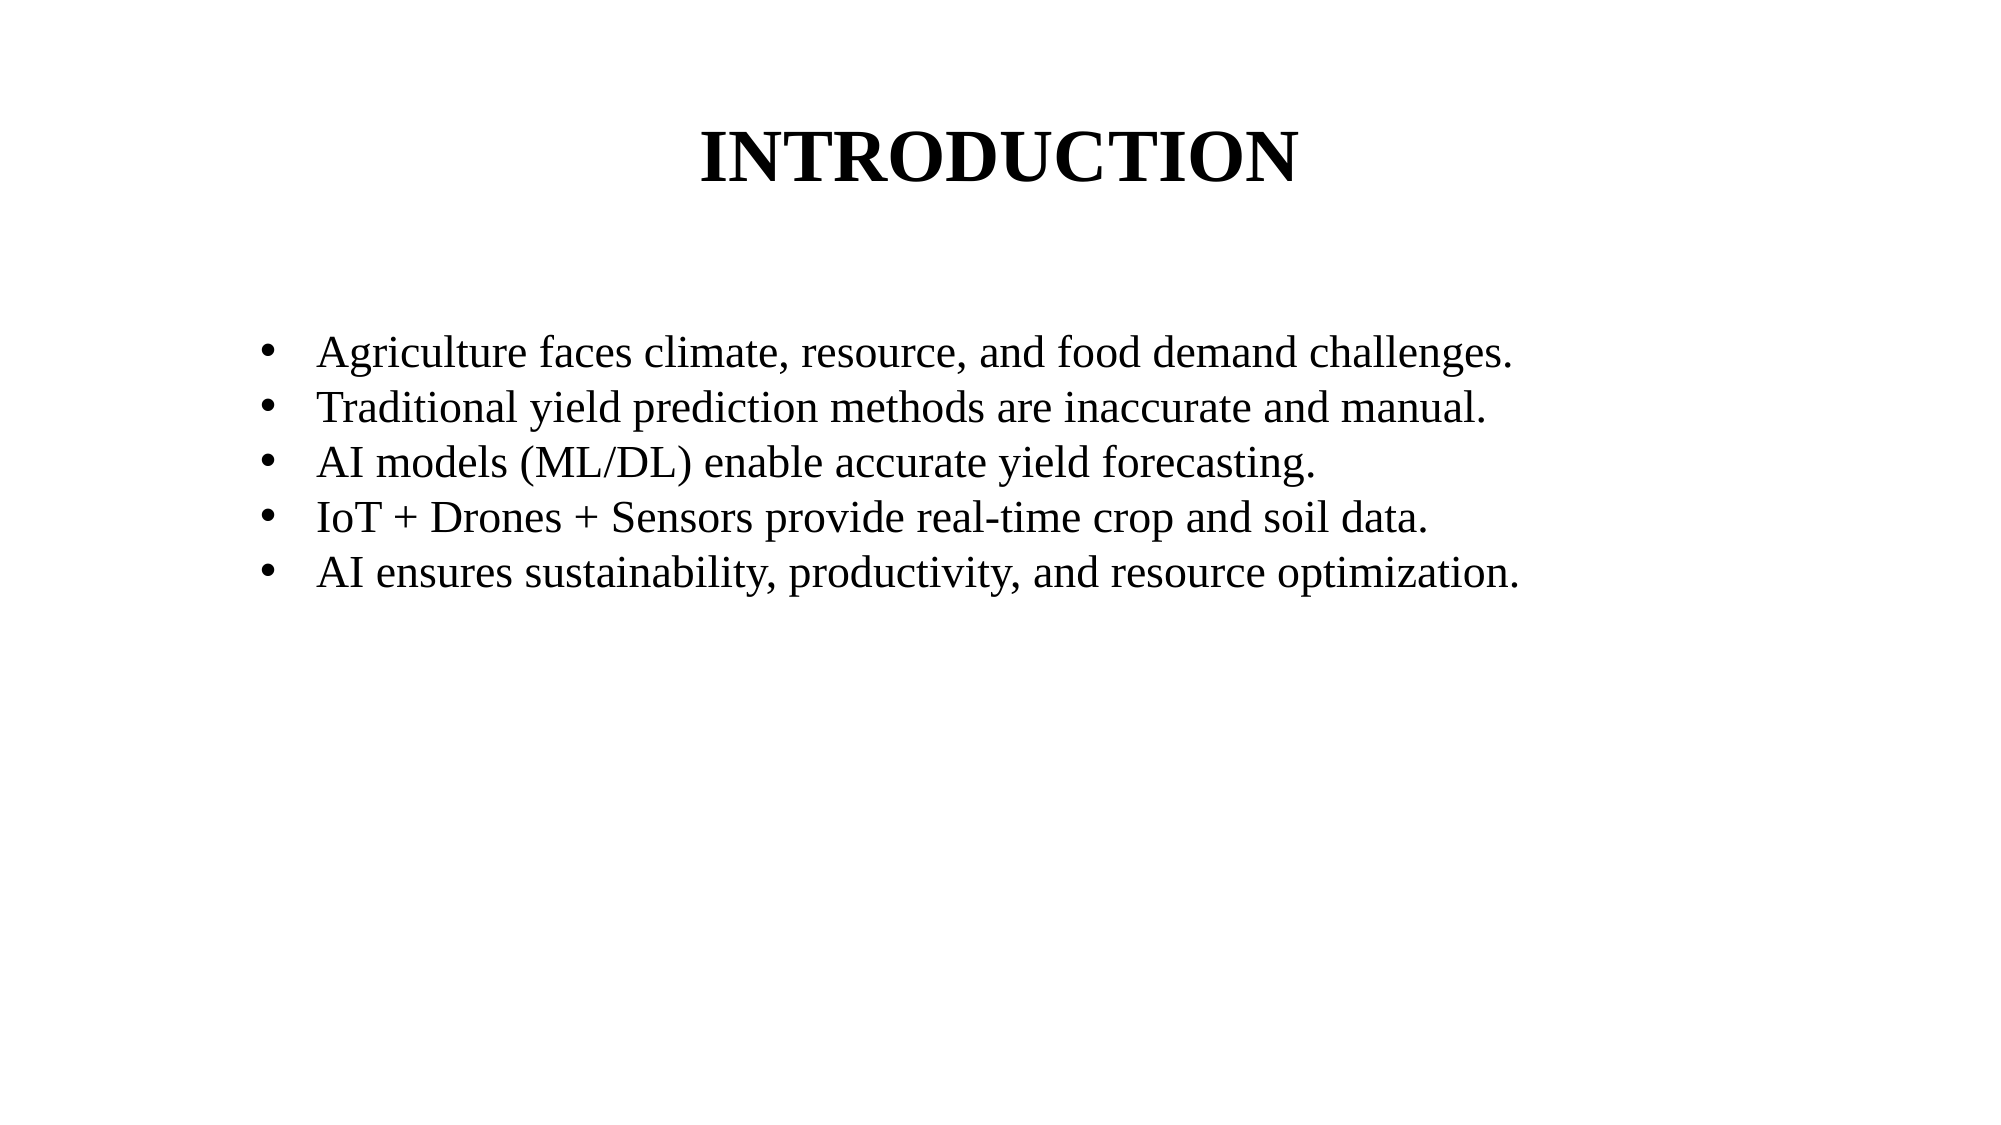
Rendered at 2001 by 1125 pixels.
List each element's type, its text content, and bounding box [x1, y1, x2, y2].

title INTRODUCTION [68, 59, 1932, 244]
text_box Agriculture faces climate, resource, and food demand challenges. Traditional yield prediction methods are inaccurate and manual. AI models (ML/DL) enable accurate yield forecasting. IoT + Drones + Sensors provide real-time crop and soil data. AI ensures sustainability, productivity, and resource optimization. [245, 314, 1852, 640]
